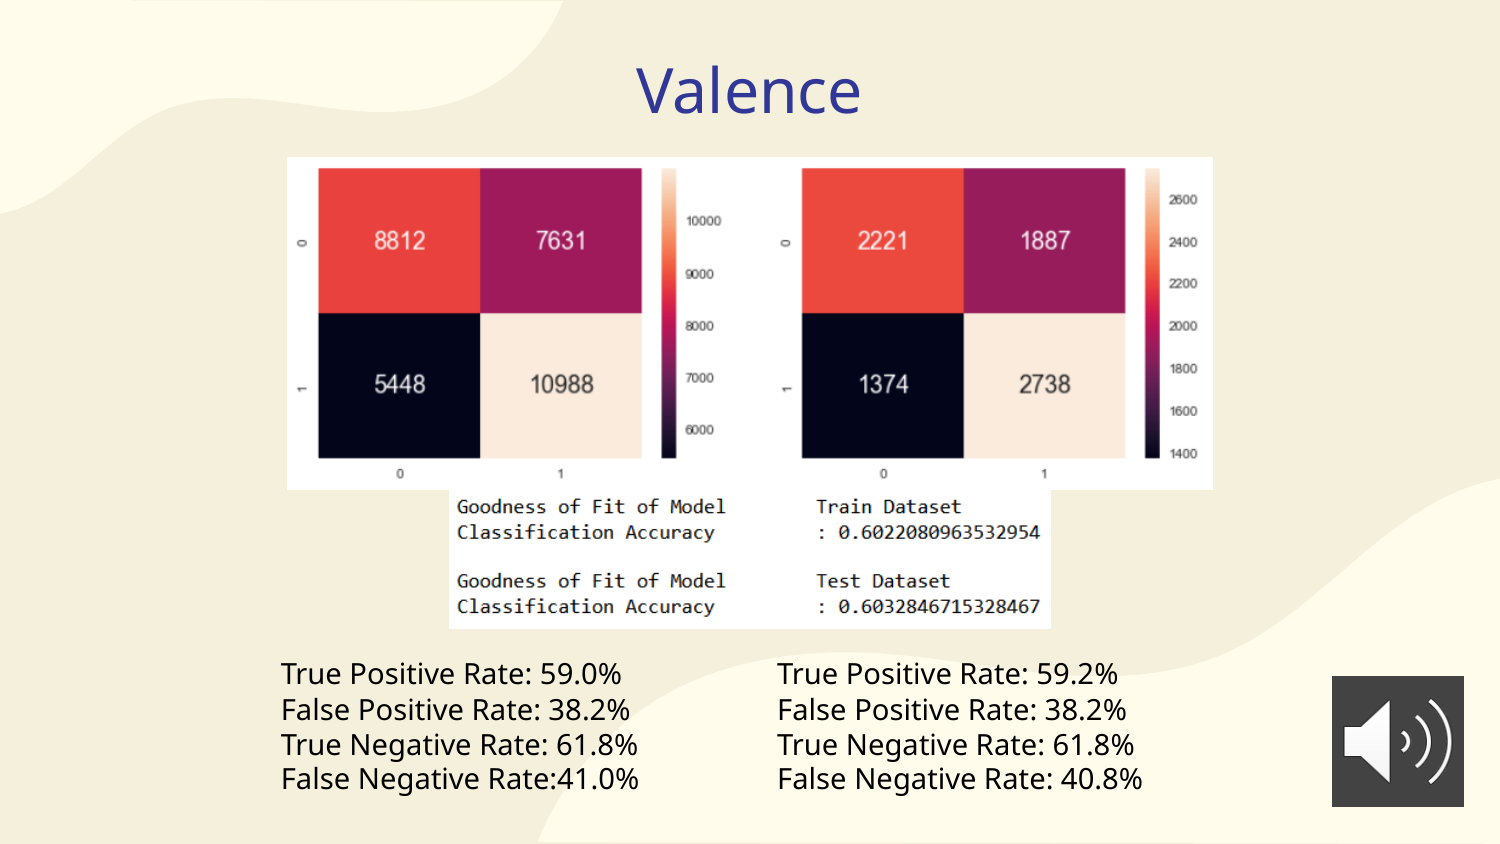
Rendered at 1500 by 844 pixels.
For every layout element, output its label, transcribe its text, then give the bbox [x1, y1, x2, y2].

text_box True Positive Rate: 59.0% False Positive Rate: 38.2% True Negative Rate: 61.8% False Negative Rate:41.0% [265, 640, 761, 811]
picture [287, 157, 1213, 630]
title Valence [168, 18, 1332, 158]
picture [1330, 674, 1465, 809]
text_box True Positive Rate: 59.2% False Positive Rate: 38.2% True Negative Rate: 61.8% False Negative Rate: 40.8% [761, 640, 1258, 811]
